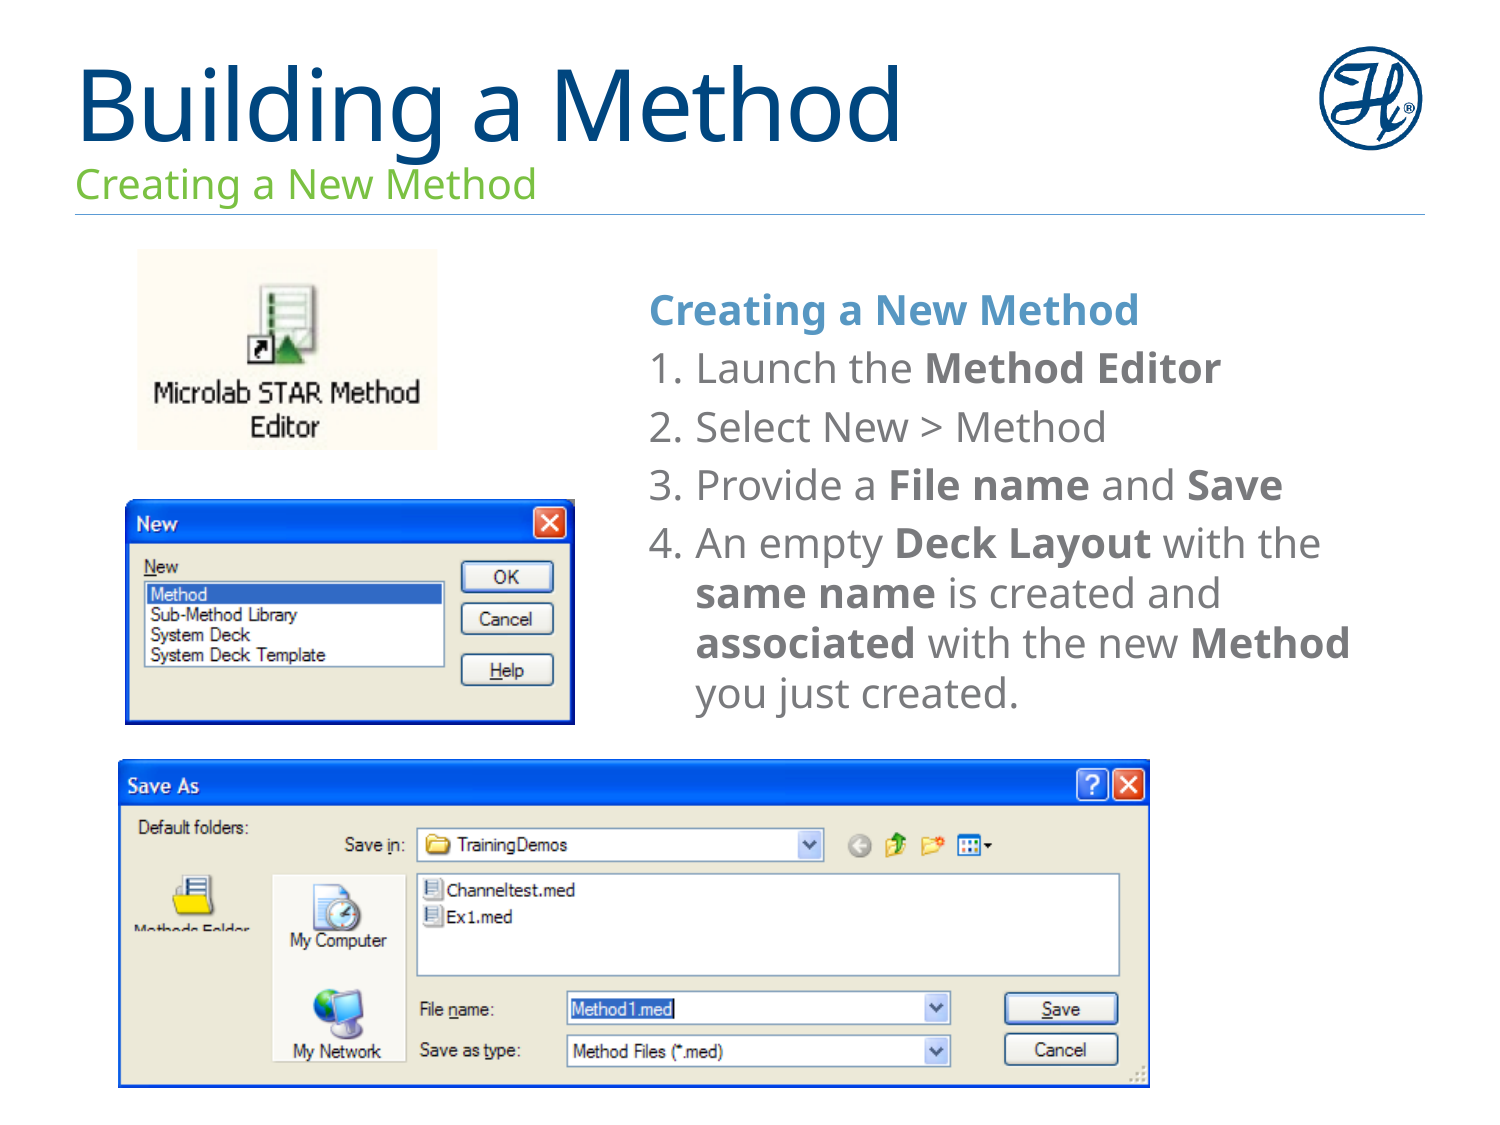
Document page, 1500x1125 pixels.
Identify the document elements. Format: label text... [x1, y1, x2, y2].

picture [118, 759, 1151, 1088]
picture [137, 249, 438, 450]
title Building a Method [74, 0, 1369, 155]
picture [124, 499, 575, 725]
text_box Creating a New Method Launch the Method Editor Select New > Method Provide a File name and Save An empty Deck Layout with the same name is created and associated with the new Method you just created. [634, 276, 1447, 688]
picture [1369, 41, 1426, 155]
list Creating a New Method [74, 155, 1425, 216]
